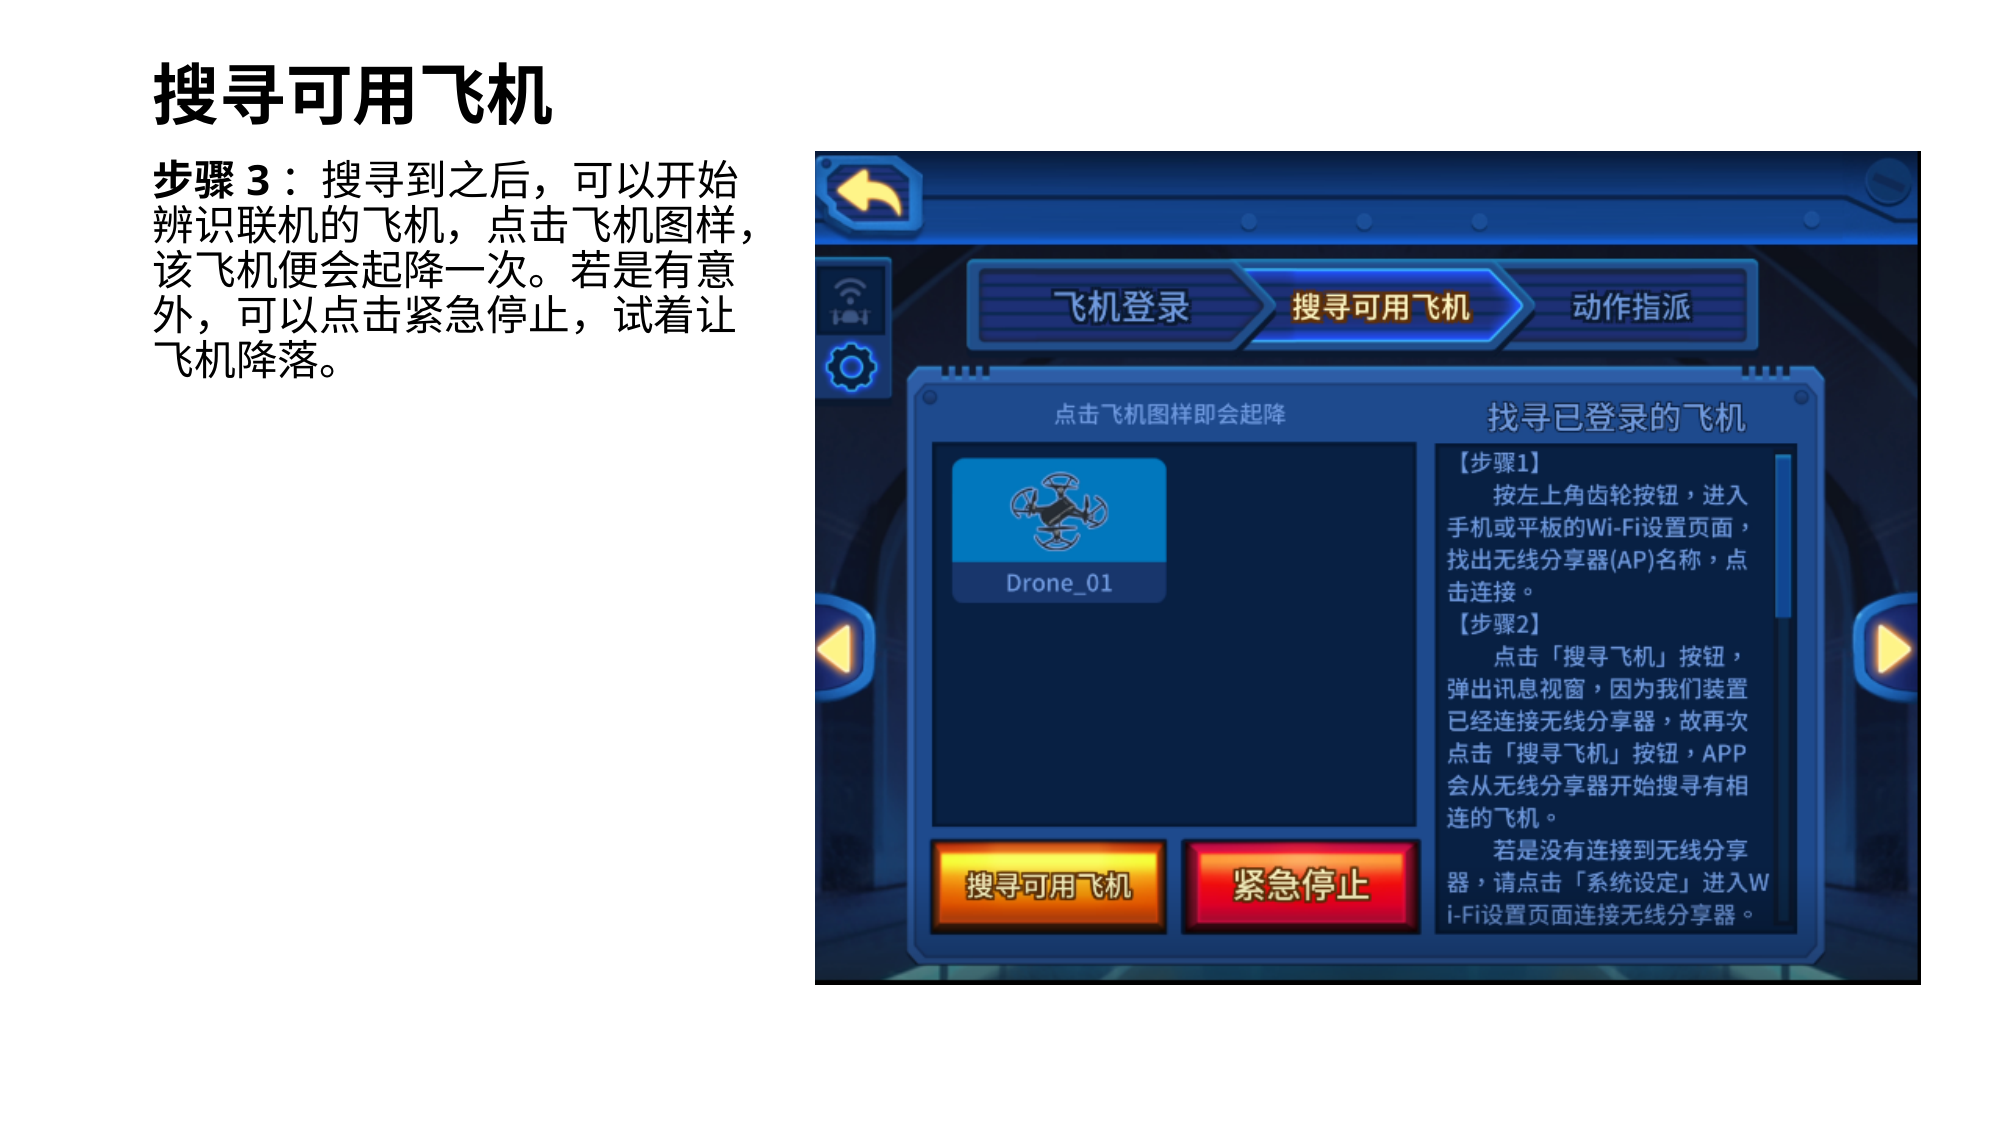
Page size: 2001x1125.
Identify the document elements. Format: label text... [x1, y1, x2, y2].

title 搜寻可用飞机 [137, 40, 783, 142]
picture [815, 151, 1921, 985]
list 步骤3：搜寻到之后，可以开始辨识联机的飞机，点击飞机图样，该飞机便会起降一次。若是有意外，可以点击紧急停止，试着让飞机降落。 [137, 151, 783, 1074]
